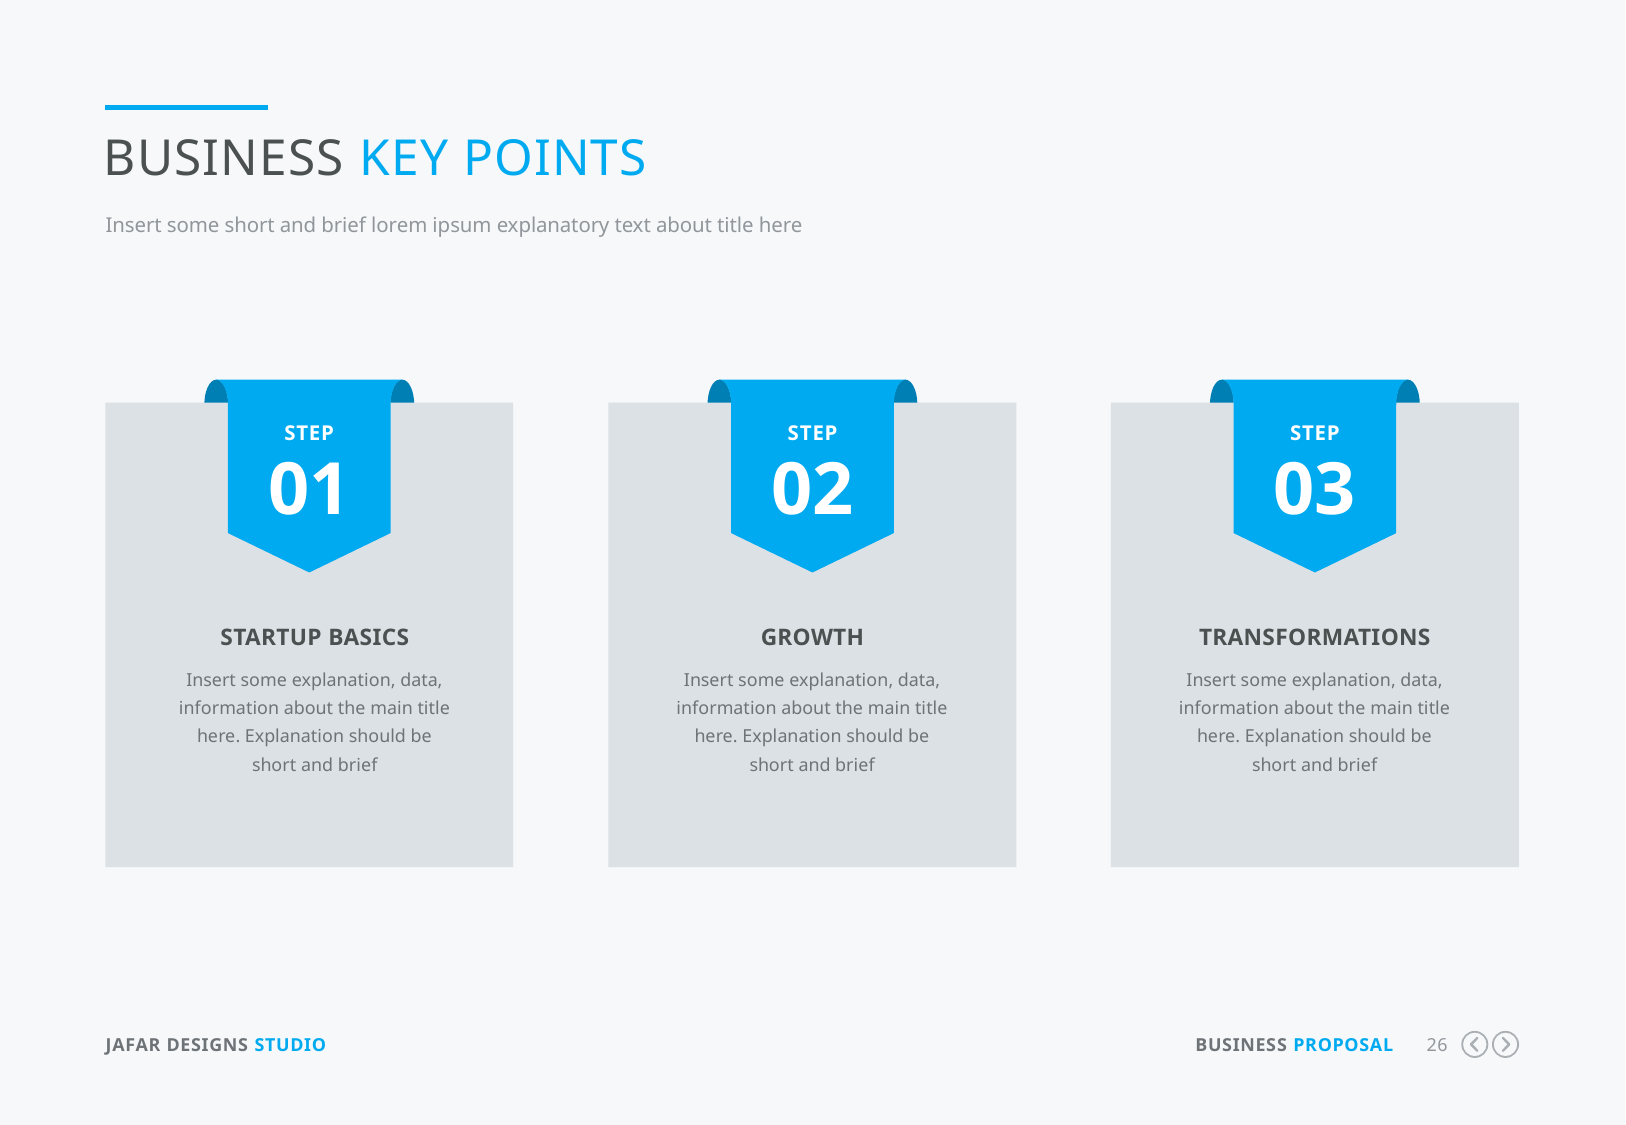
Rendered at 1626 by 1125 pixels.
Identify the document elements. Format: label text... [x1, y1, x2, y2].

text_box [105, 379, 514, 868]
list Business Key Points [103, 125, 1518, 188]
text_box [1110, 379, 1519, 868]
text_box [608, 379, 1017, 868]
list Insert some short and brief lorem ipsum explanatory text about title here [105, 209, 1519, 241]
